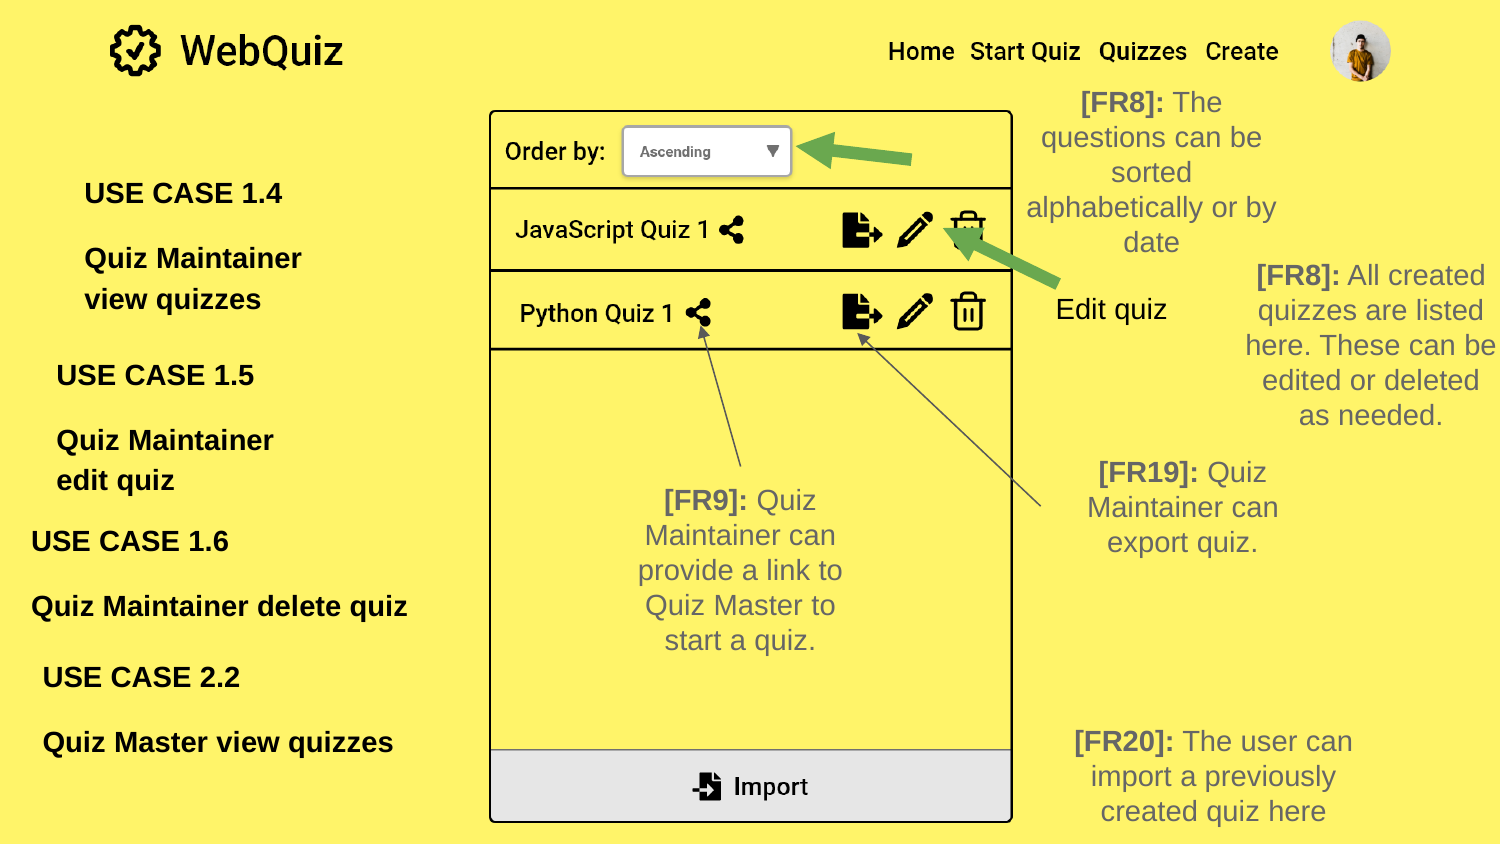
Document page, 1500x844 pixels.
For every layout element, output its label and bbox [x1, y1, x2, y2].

text_box [857, 332, 1041, 508]
text_box [700, 325, 741, 467]
text_box [942, 227, 1059, 285]
text_box [795, 145, 912, 160]
picture [0, 0, 1500, 844]
